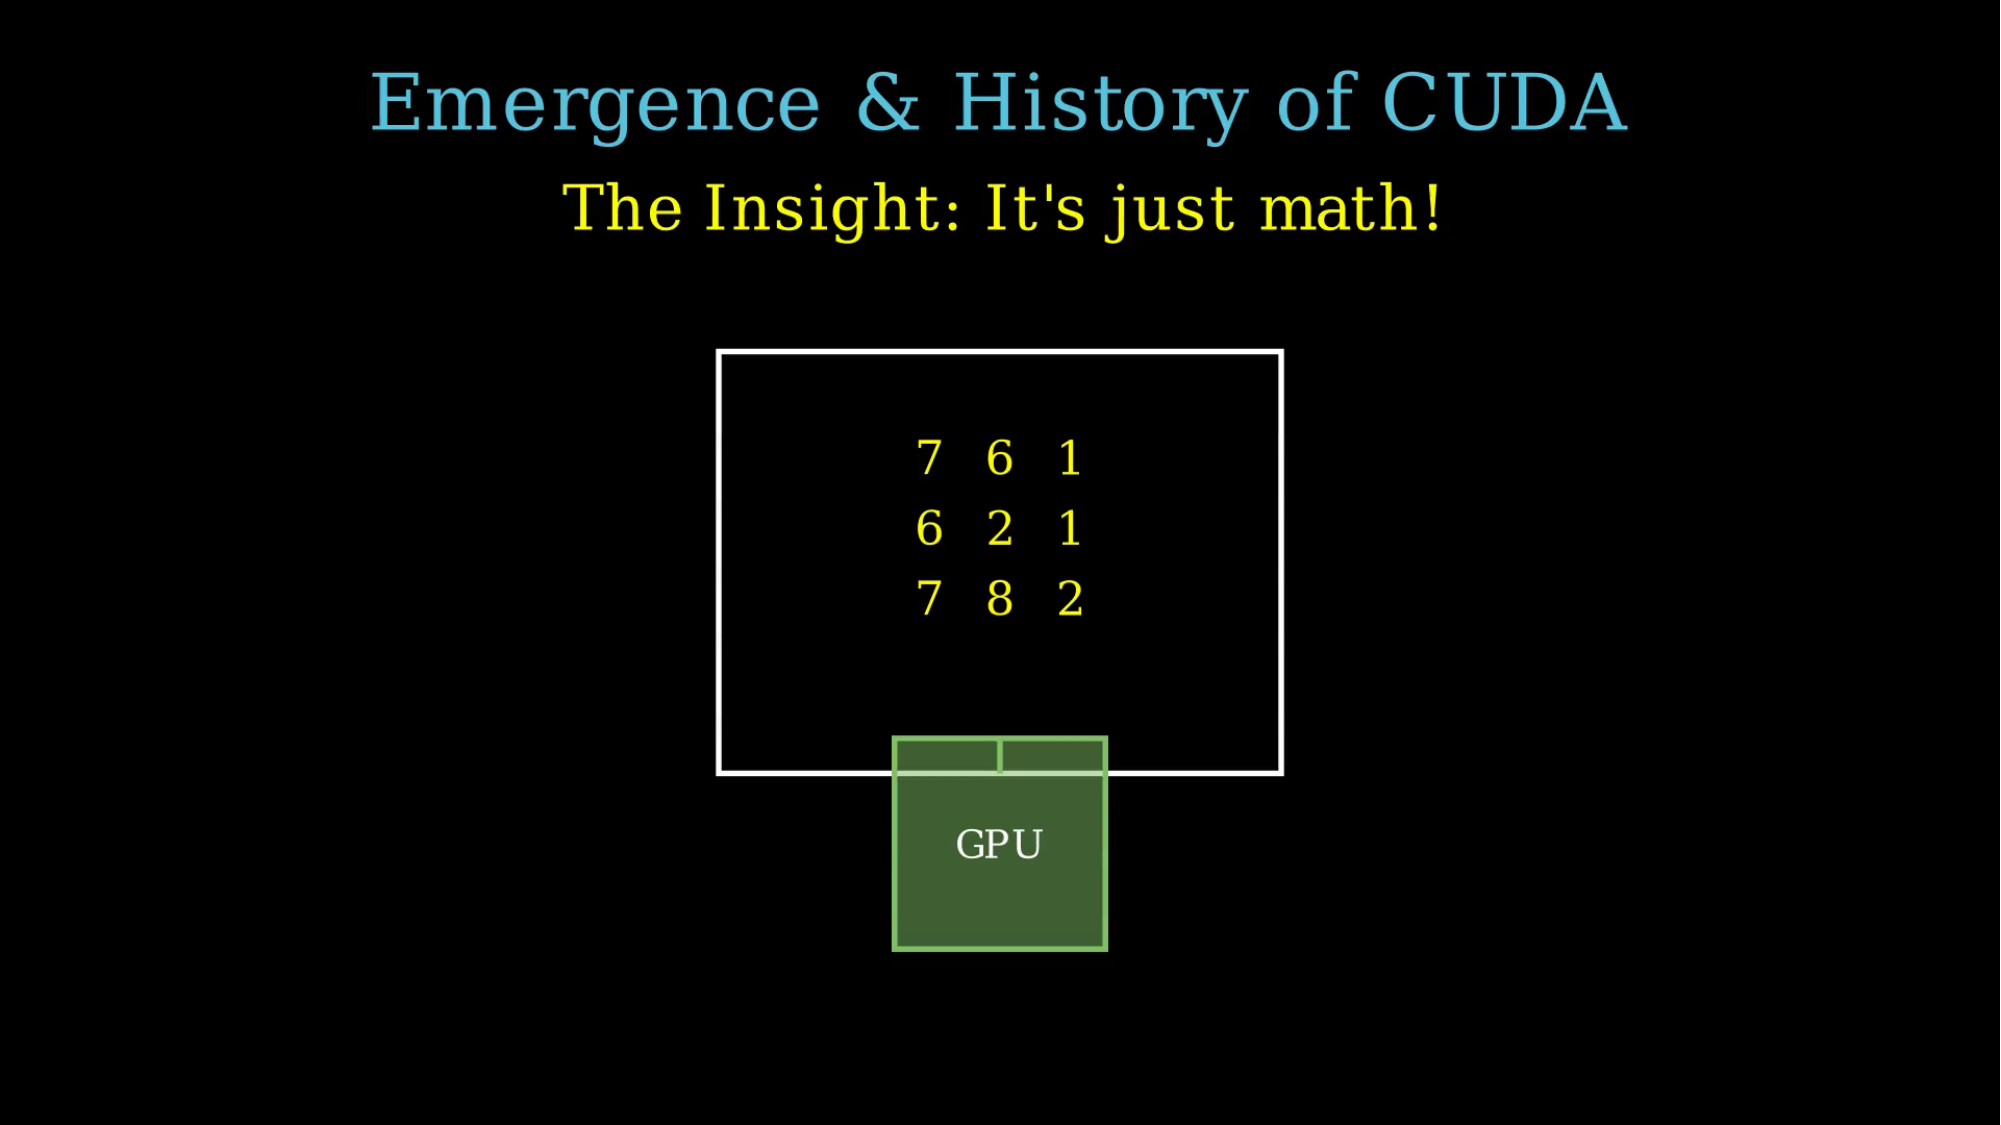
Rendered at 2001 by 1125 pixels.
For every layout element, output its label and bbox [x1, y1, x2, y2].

text_box [0, 0, 2000, 1125]
